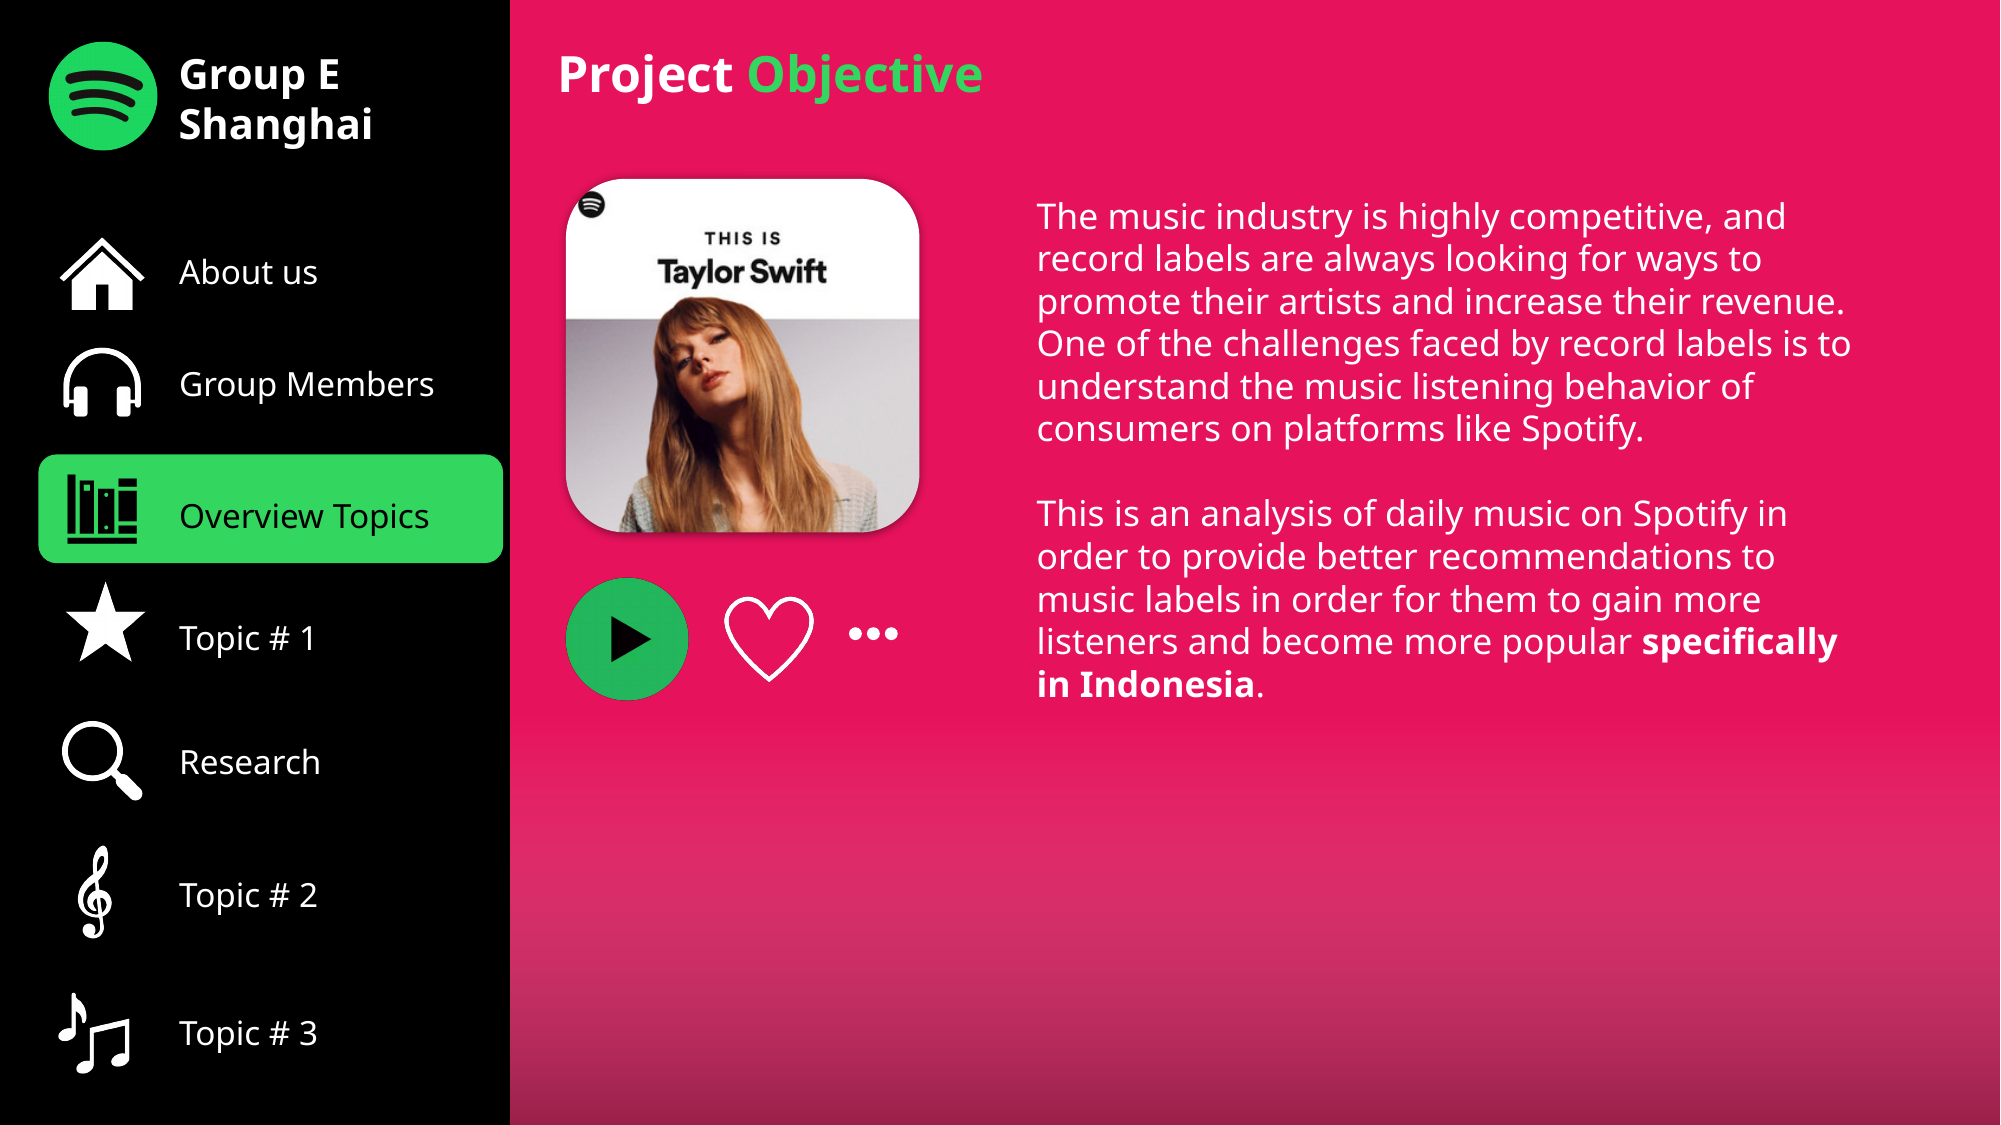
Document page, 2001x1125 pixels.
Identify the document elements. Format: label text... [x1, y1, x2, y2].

text_box Topic # 3 [164, 1004, 497, 1060]
text_box Group E Shanghai [168, 40, 497, 156]
text_box [510, 712, 2000, 1125]
text_box Research [164, 733, 497, 789]
text_box [38, 454, 504, 564]
text_box About us [164, 243, 408, 299]
text_box Topic # 2 [164, 867, 497, 922]
text_box Overview Topics [164, 488, 497, 544]
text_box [565, 178, 920, 701]
picture [53, 333, 151, 431]
text_box [510, 0, 2000, 712]
text_box Project Objective [542, 34, 1181, 110]
picture [53, 460, 151, 558]
text_box Group Members [164, 355, 497, 411]
text_box The music industry is highly competitive, and record labels are always looking for ways to promote their artists and increase their revenue. One of the challenges faced by record labels is to understand the music listening behavior of consumers on platforms like Spotify. This is an analysis of daily music on Spotify in order to provide better recommendations to music labels in order for them to gain more listeners and become more popular specifically in Indonesia. [1021, 178, 1880, 712]
picture [53, 712, 151, 810]
picture [53, 224, 151, 322]
picture [42, 841, 149, 948]
picture [41, 34, 165, 158]
picture [57, 573, 155, 671]
picture [41, 980, 148, 1087]
text_box Topic # 1 [164, 609, 497, 665]
